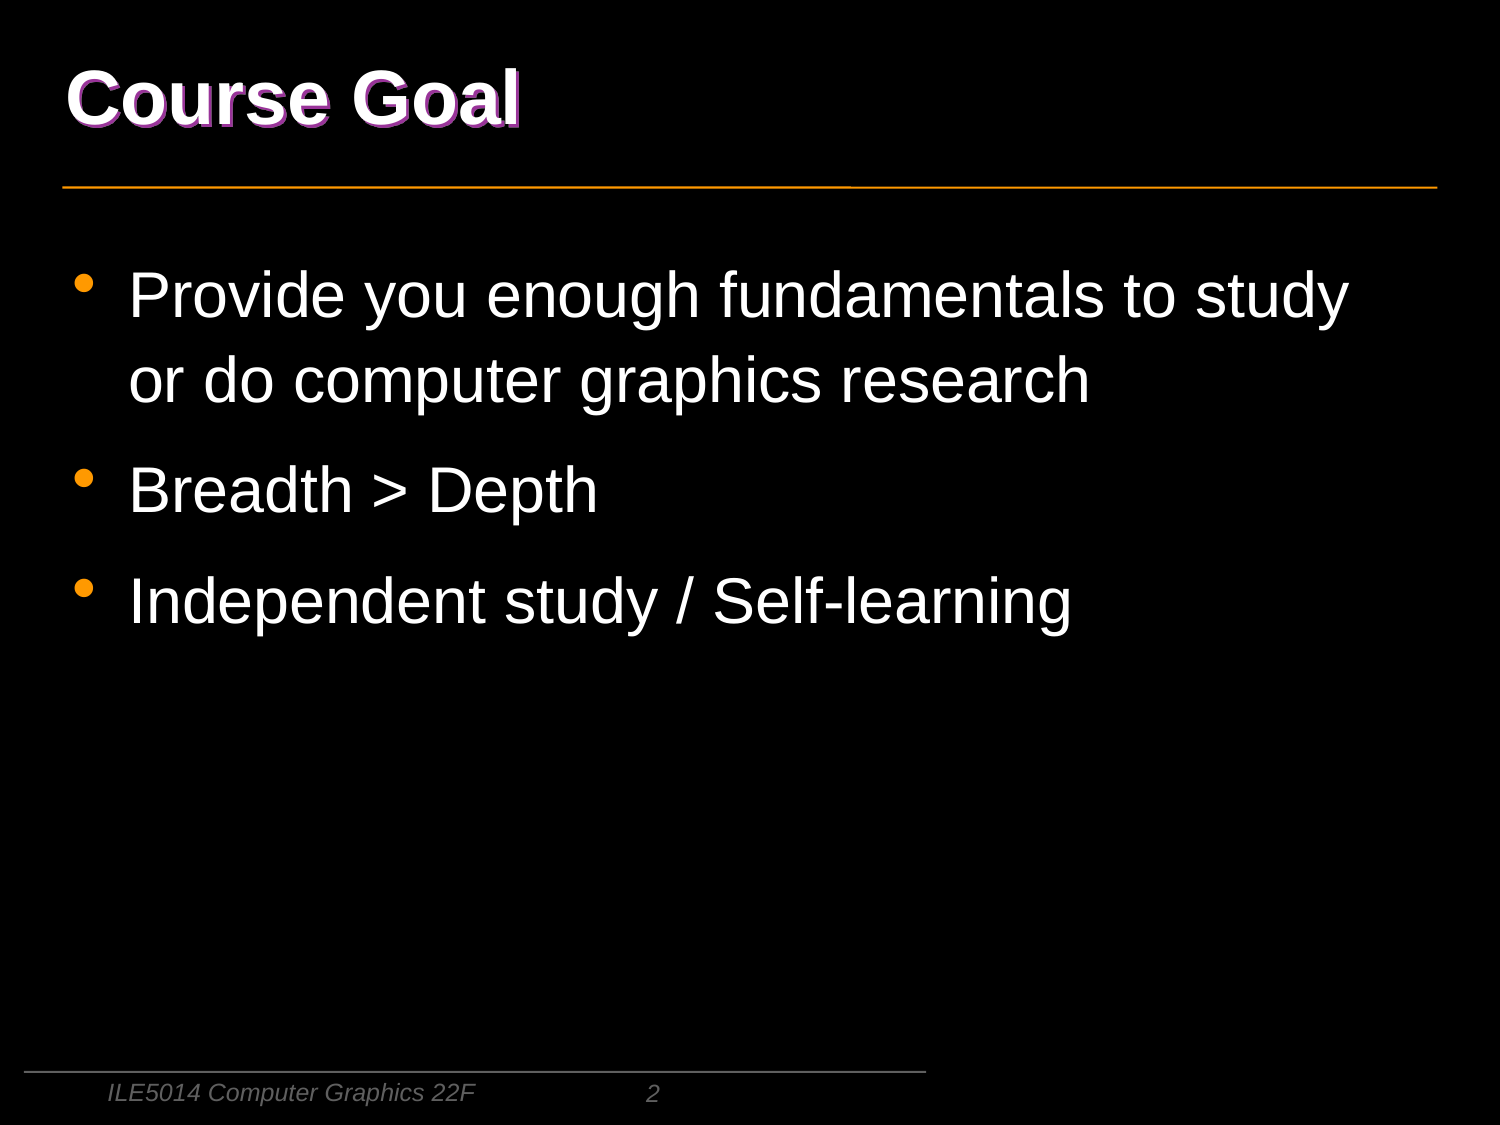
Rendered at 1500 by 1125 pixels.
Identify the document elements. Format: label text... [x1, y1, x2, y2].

list Provide you enough fundamentals to study or do computer graphics research Breadth > Depth Independent study / Self-learning [57, 237, 1438, 1063]
title Course Goal [50, 0, 1363, 188]
footer ILE5014 Computer Graphics 22F [92, 1069, 813, 1125]
slide_number 2 [324, 1074, 675, 1116]
